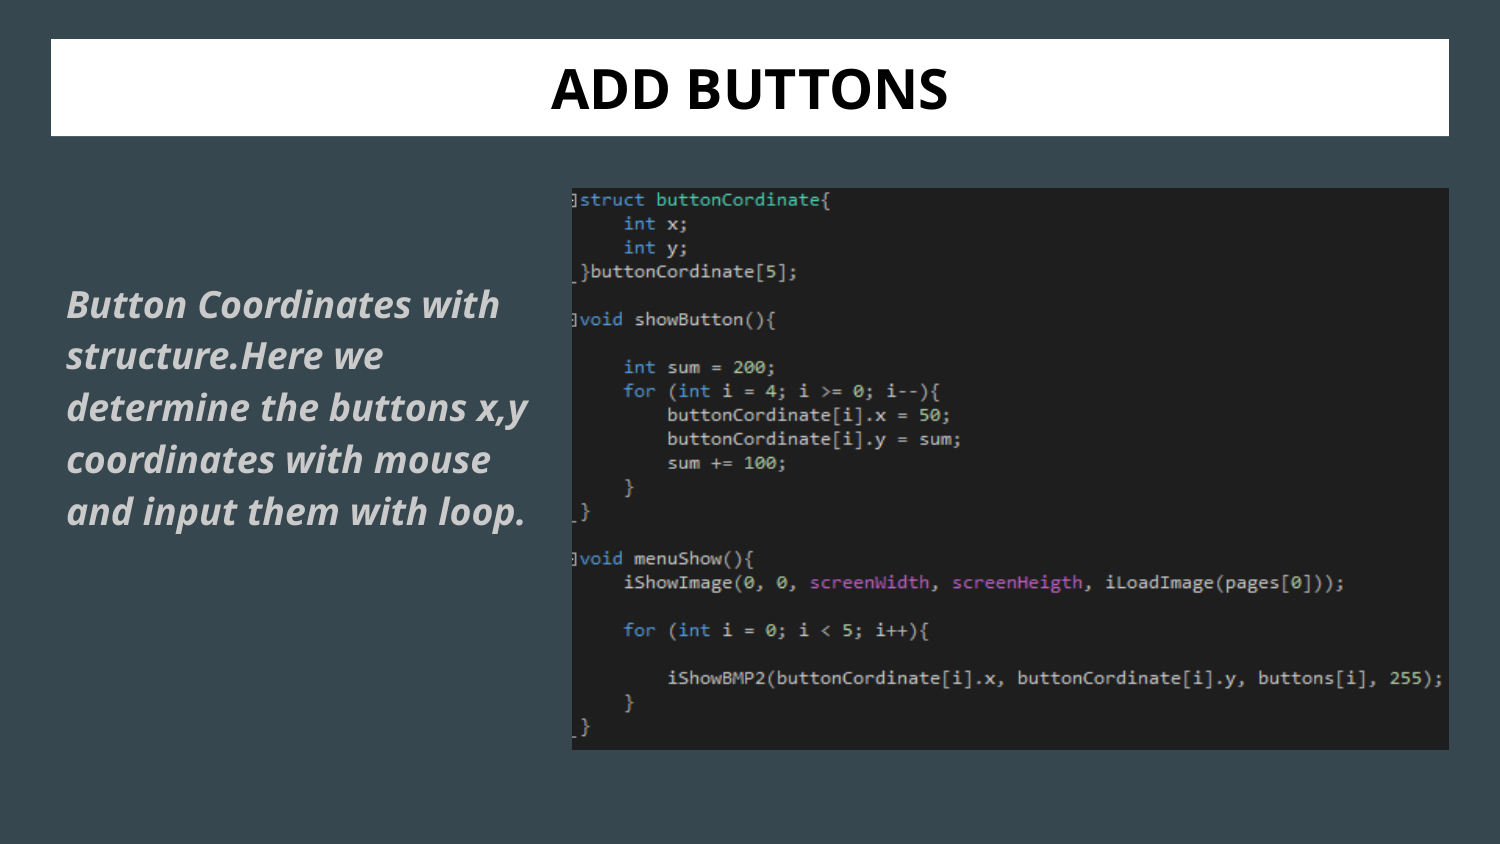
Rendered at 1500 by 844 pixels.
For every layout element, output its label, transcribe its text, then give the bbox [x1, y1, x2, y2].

picture [572, 188, 1450, 750]
list Button Coordinates with structure.Here we determine the buttons x,y coordinates with mouse and input them with loop. [51, 189, 556, 750]
title ADD BUTTONS [51, 39, 1449, 137]
